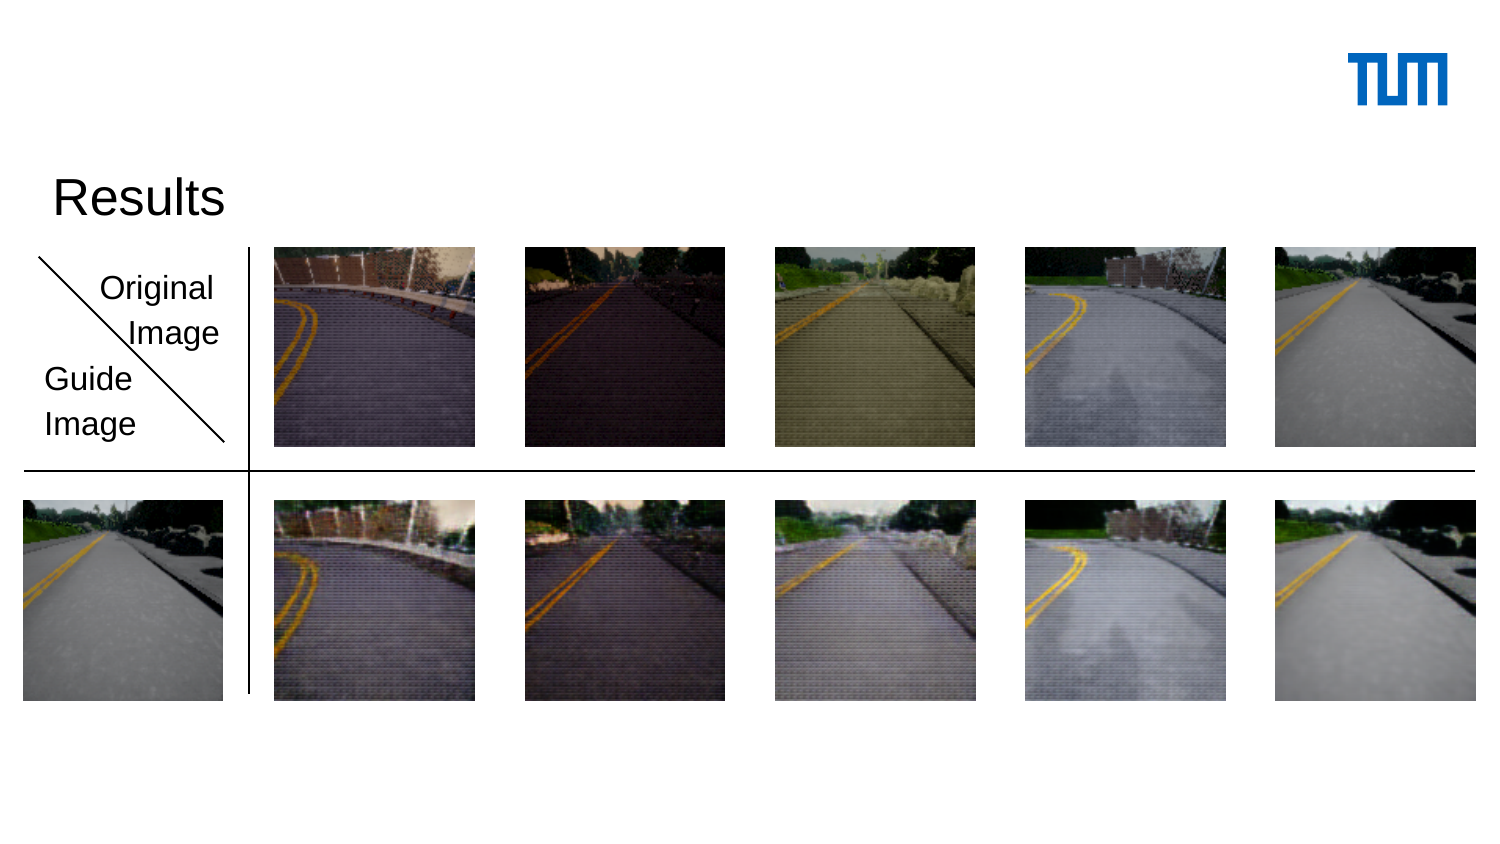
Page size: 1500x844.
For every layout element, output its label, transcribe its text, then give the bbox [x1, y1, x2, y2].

picture [524, 247, 725, 448]
picture [1025, 500, 1226, 701]
picture [524, 500, 726, 701]
picture [274, 247, 475, 448]
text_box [38, 256, 225, 443]
picture [23, 500, 223, 701]
picture [775, 500, 976, 701]
picture [1275, 500, 1477, 701]
picture [1275, 247, 1476, 448]
picture [775, 247, 976, 448]
title Results [52, 159, 1449, 223]
picture [274, 500, 475, 701]
picture [1025, 247, 1226, 448]
